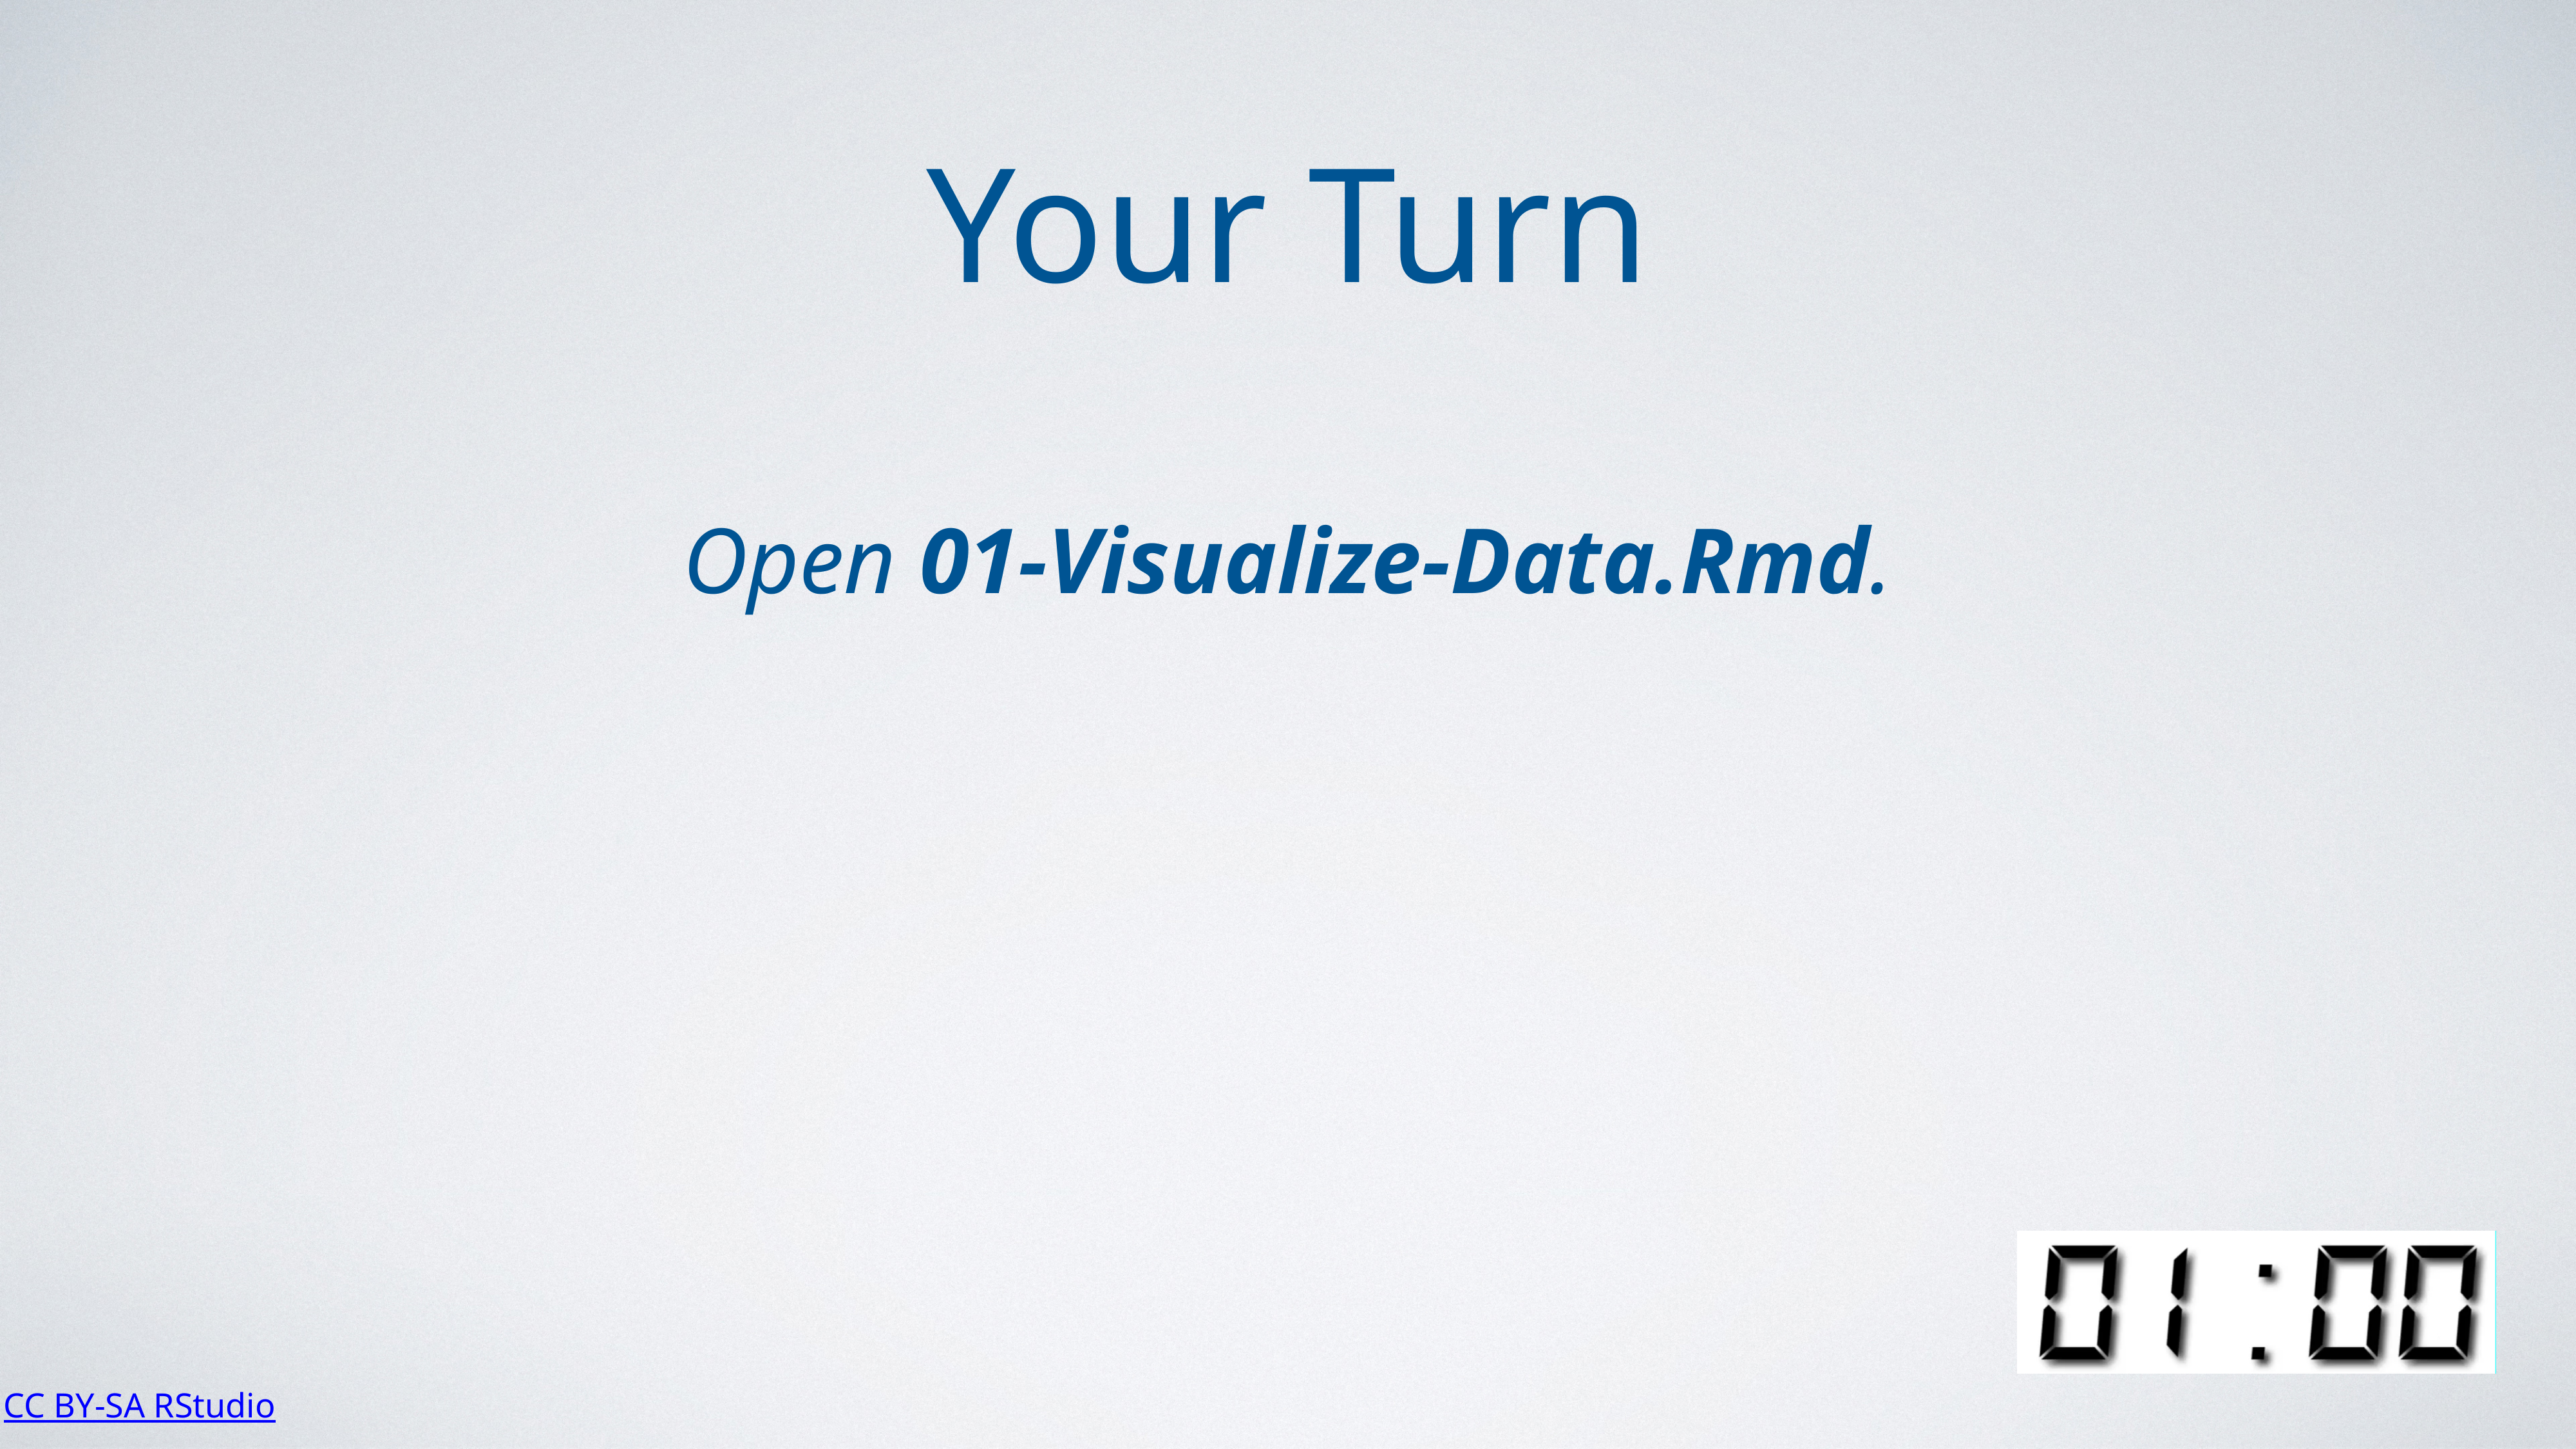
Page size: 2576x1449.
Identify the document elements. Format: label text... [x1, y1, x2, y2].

picture [0, 0, 2576, 1449]
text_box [2016, 1230, 2497, 1374]
title Your Turn [510, 37, 2066, 401]
list Open 01-Visualize-Data.Rmd. [643, 317, 1933, 798]
